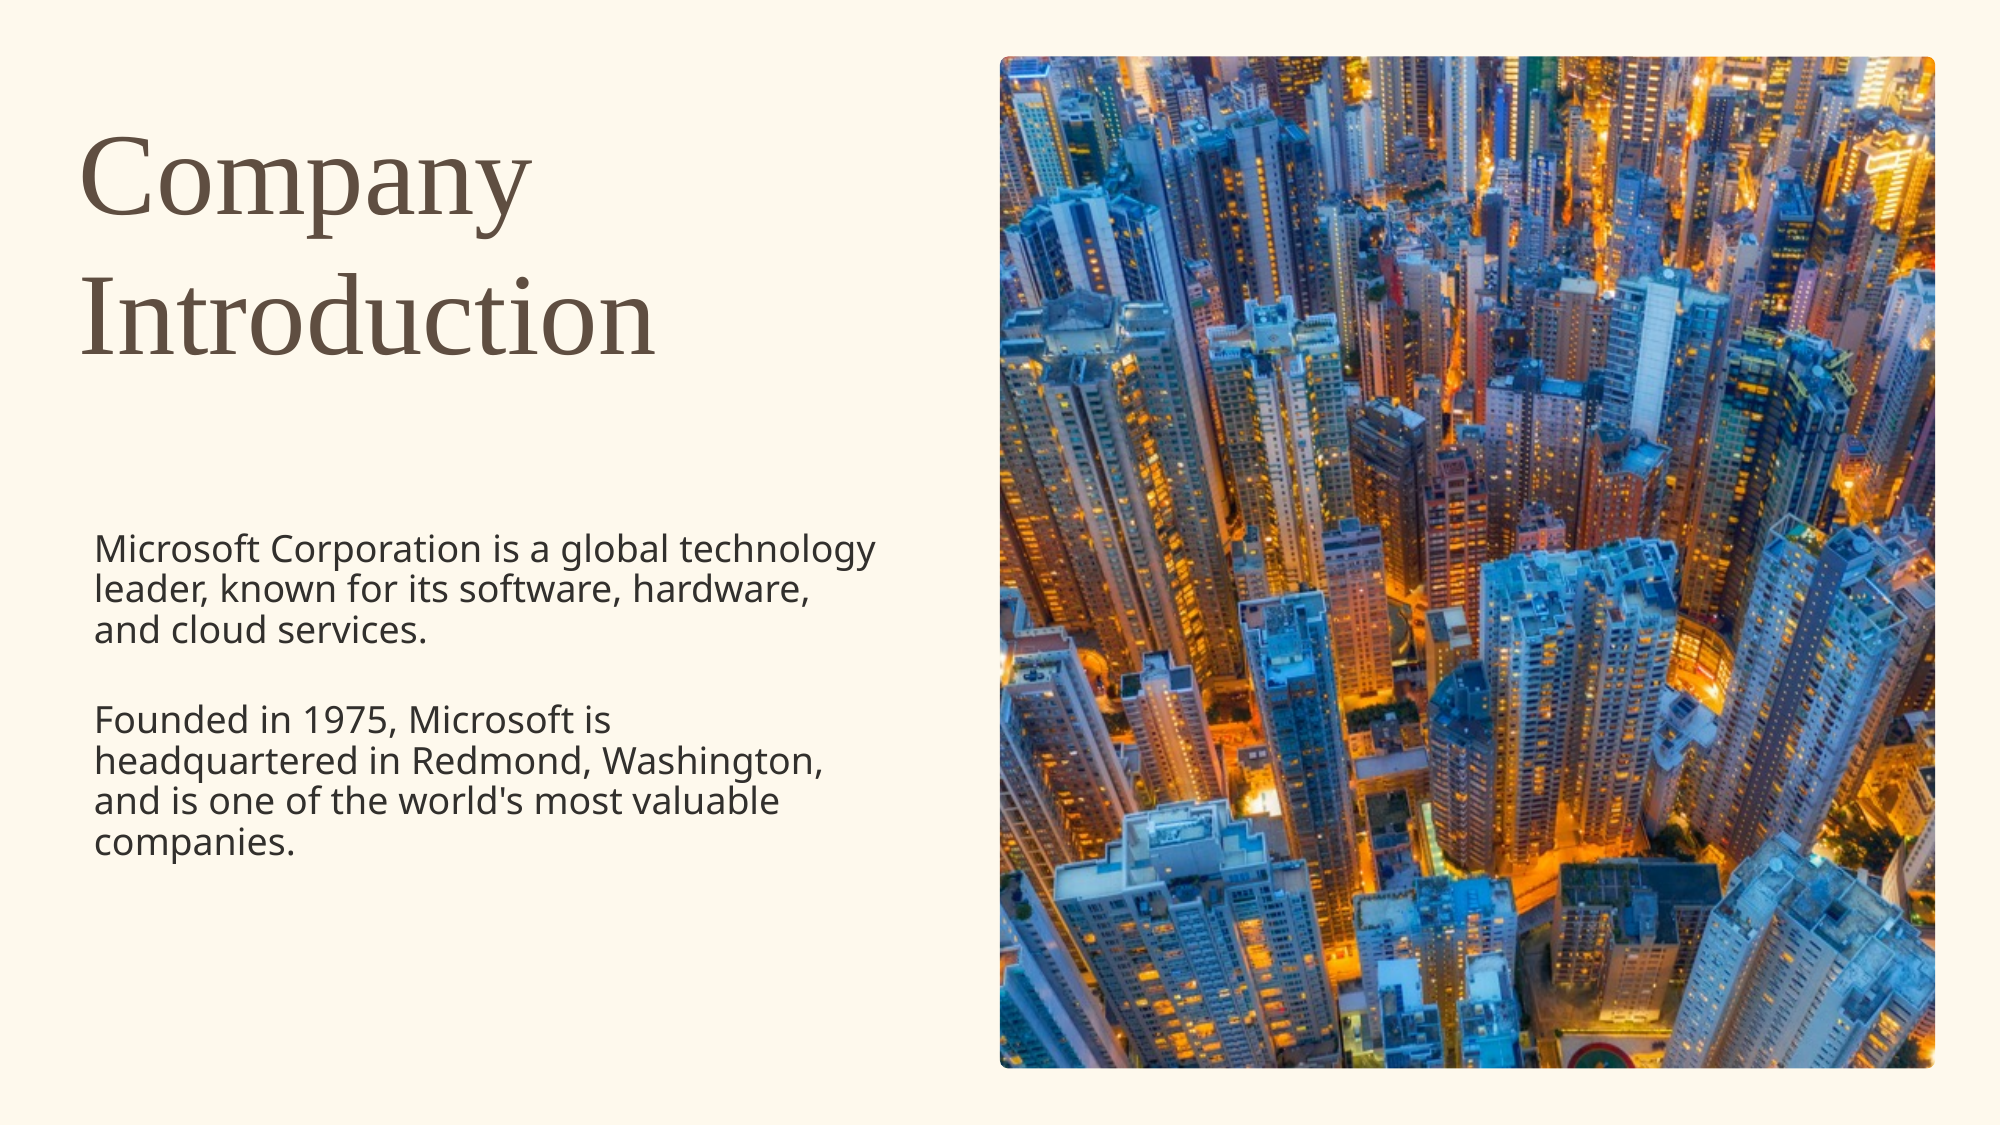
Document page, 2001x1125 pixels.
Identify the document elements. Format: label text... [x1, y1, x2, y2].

picture [999, 55, 1936, 1069]
text_box Microsoft Corporation is a global technology leader, known for its software, hardware, and cloud services. Founded in 1975, Microsoft is headquartered in Redmond, Washington, and is one of the world's most valuable companies. [78, 522, 899, 936]
text_box Company Introduction [78, 90, 899, 396]
